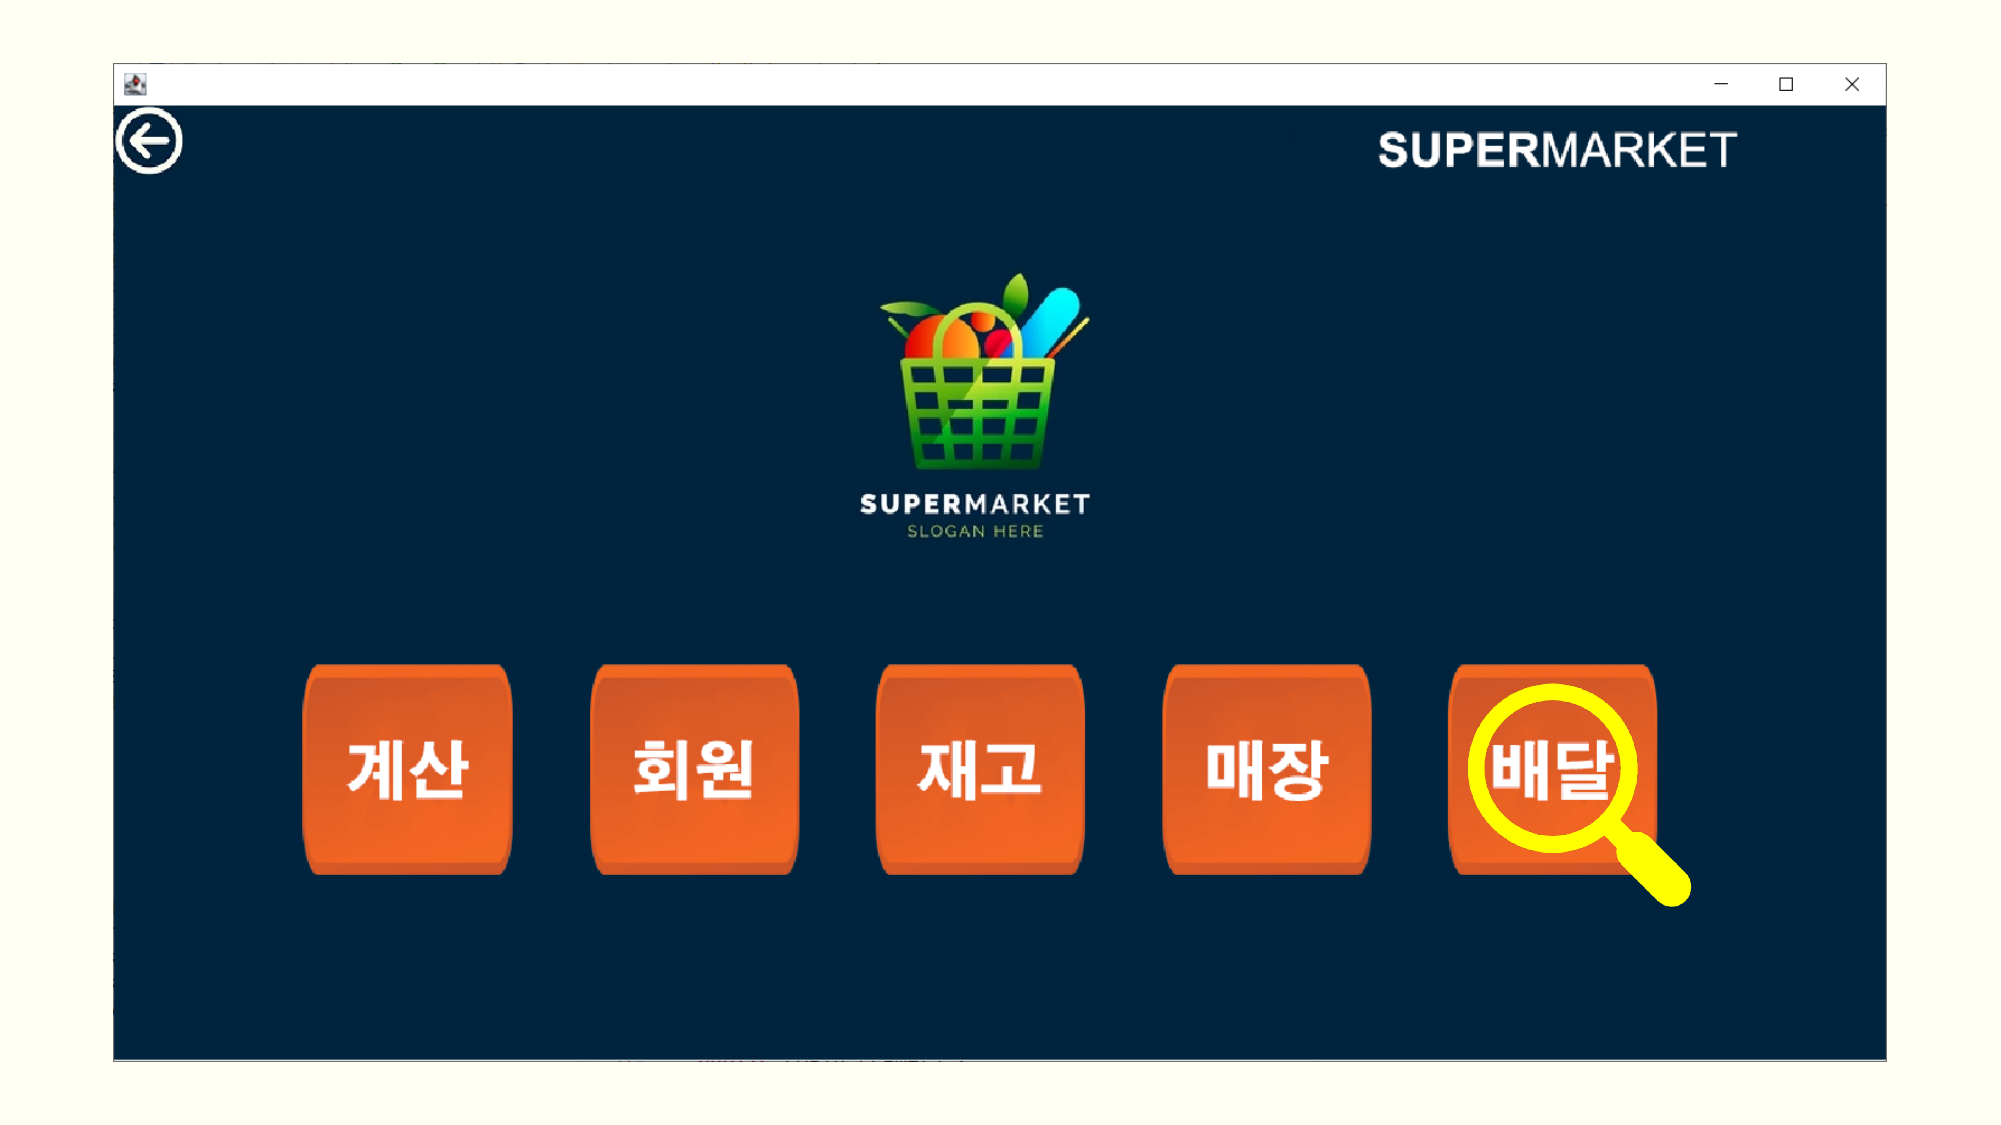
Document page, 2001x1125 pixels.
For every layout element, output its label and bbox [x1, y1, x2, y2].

picture [113, 63, 1887, 1062]
